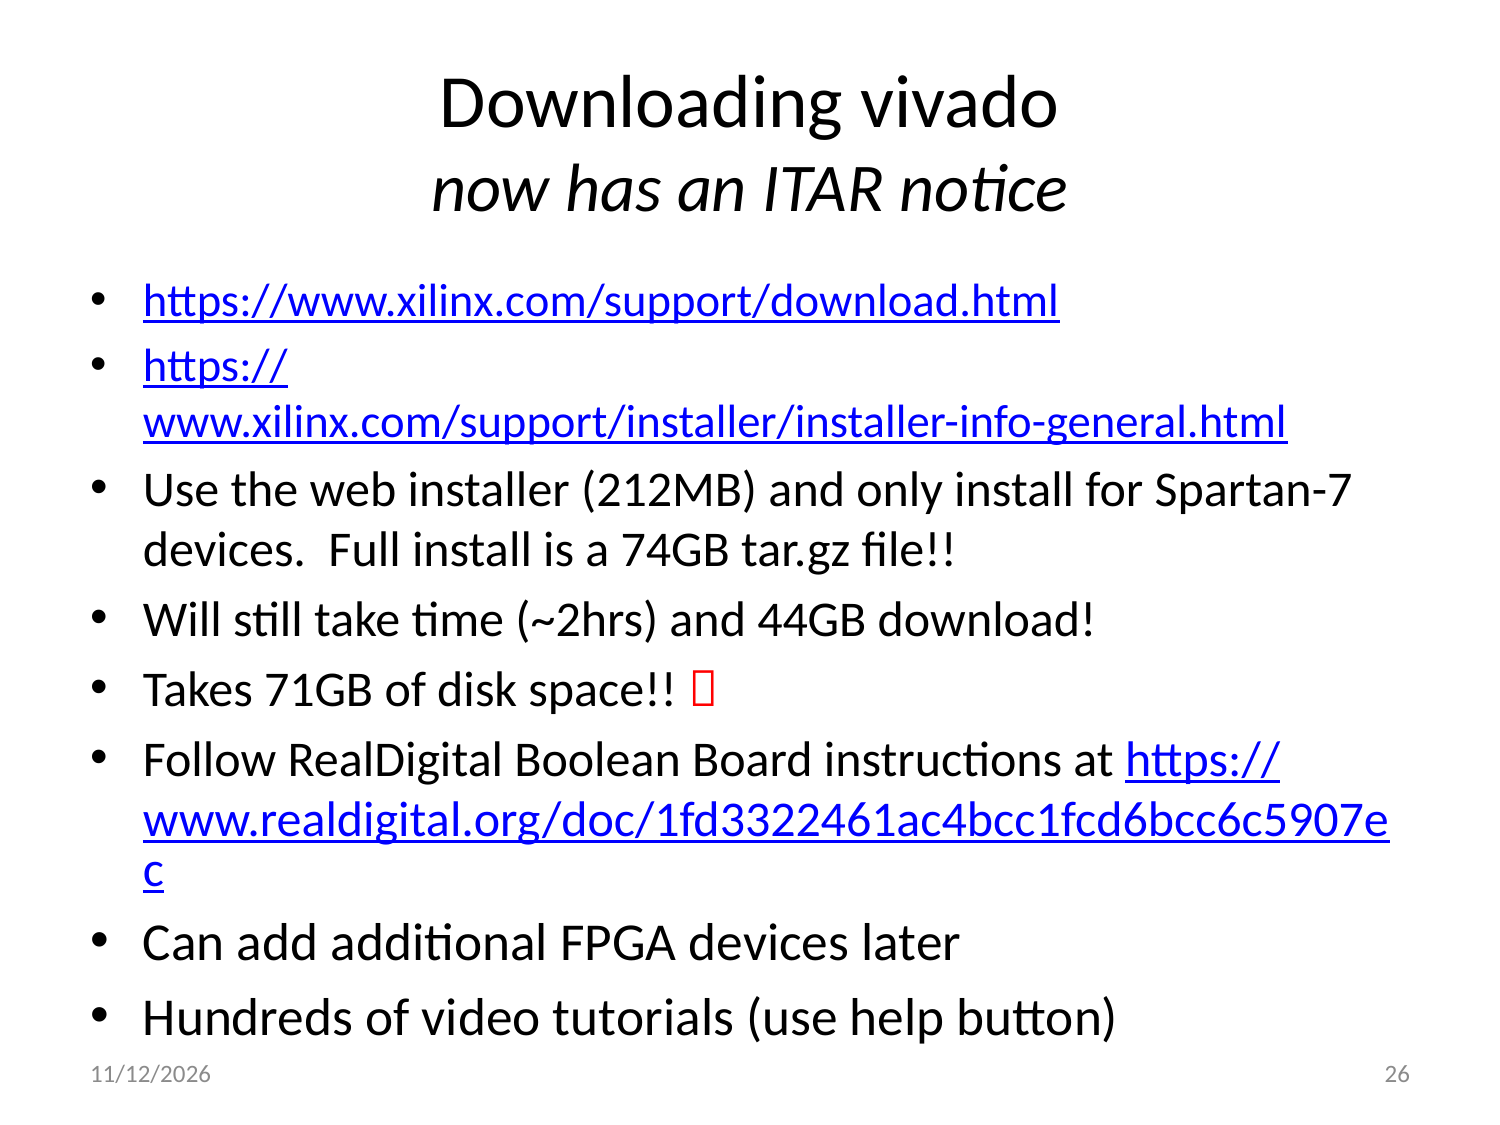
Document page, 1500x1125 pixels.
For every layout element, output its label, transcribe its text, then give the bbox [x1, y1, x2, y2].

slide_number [75, 1042, 425, 1103]
slide_number 26 [1074, 1042, 1425, 1103]
title Downloading vivado now has an ITAR notice [75, 45, 1425, 233]
list https://www.xilinx.com/support/download.html https://www.xilinx.com/support/installer/installer-info-general.html Use the web installer (212MB) and only install for Spartan-7 devices. Full install is a 74GB tar.gz file!! Will still take time (~2hrs) and 44GB download! Takes 71GB of disk space!!  Follow RealDigital Boolean Board instructions at https://www.realdigital.org/doc/1fd3322461ac4bcc1fcd6bcc6c5907ec Can add additional FPGA devices later Hundreds of video tutorials (use help button) [75, 262, 1425, 1005]
